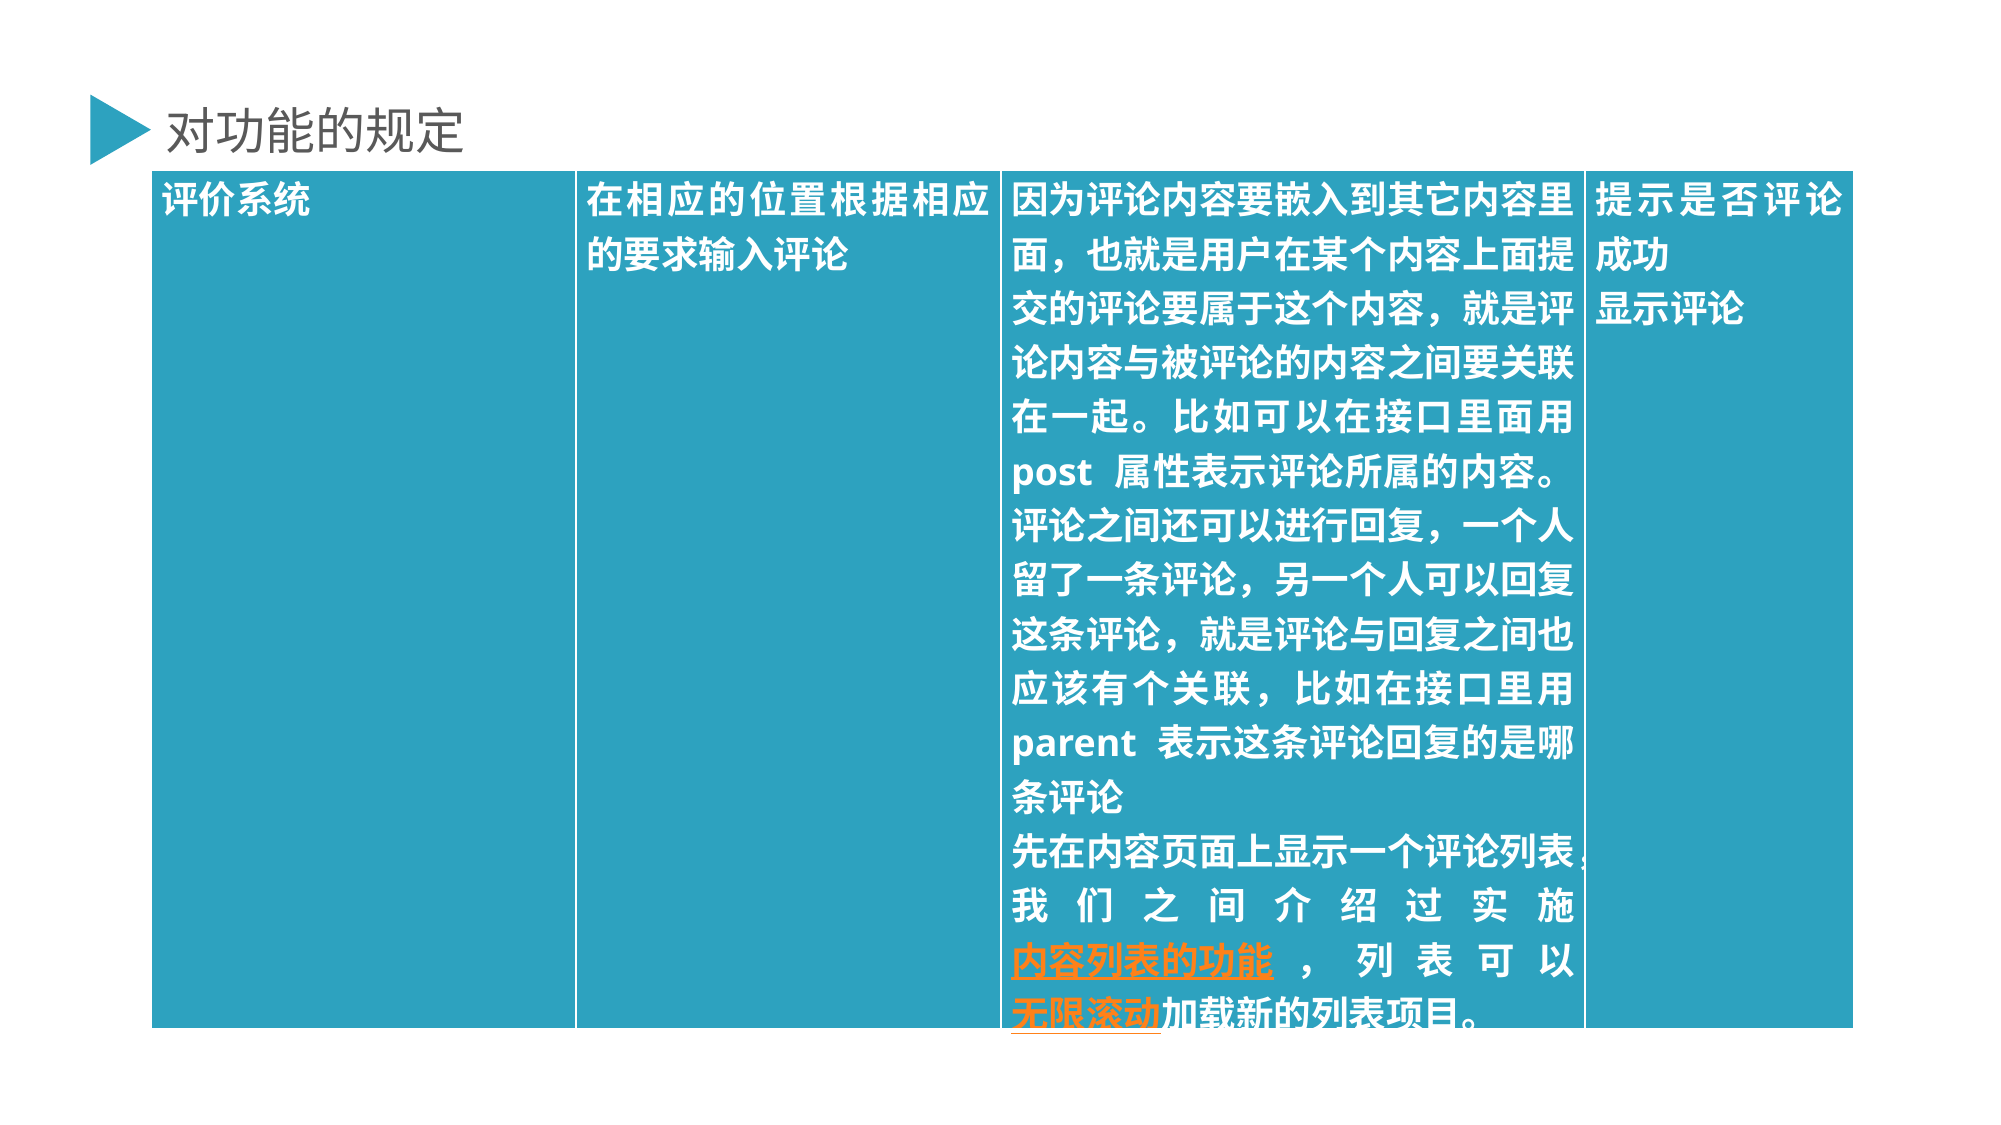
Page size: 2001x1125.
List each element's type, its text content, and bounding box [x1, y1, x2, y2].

table_header 评价系统 [152, 171, 575, 1028]
table_header 在相应的位置根据相应的要求输入评论 [577, 171, 1000, 1028]
table_header 因为评论内容要嵌入到其它内容里面，也就是用户在某个内容上面提交的评论要属于这个内容，就是评论内容与被评论的内容之间要关联在一起。比如可以在接口里面用 post 属性表示评论所属的内容。评论之间还可以进行回复，一个人留了一条评论，另一个人可以回复这条评论，就是评论与回复之间也应该有个关联，比如在接口里用 parent 表示这条评论回复的是哪条评论 先在内容页面上显示一个评论列表，我们之间介绍过实施内容列表的功能，列表可以无限滚动加载新的列表项目。 [1002, 171, 1584, 1028]
text_box [89, 92, 154, 167]
table_header 提示是否评论成功 显示评论 [1586, 171, 1853, 1028]
text_box 对功能的规定 [150, 91, 640, 167]
